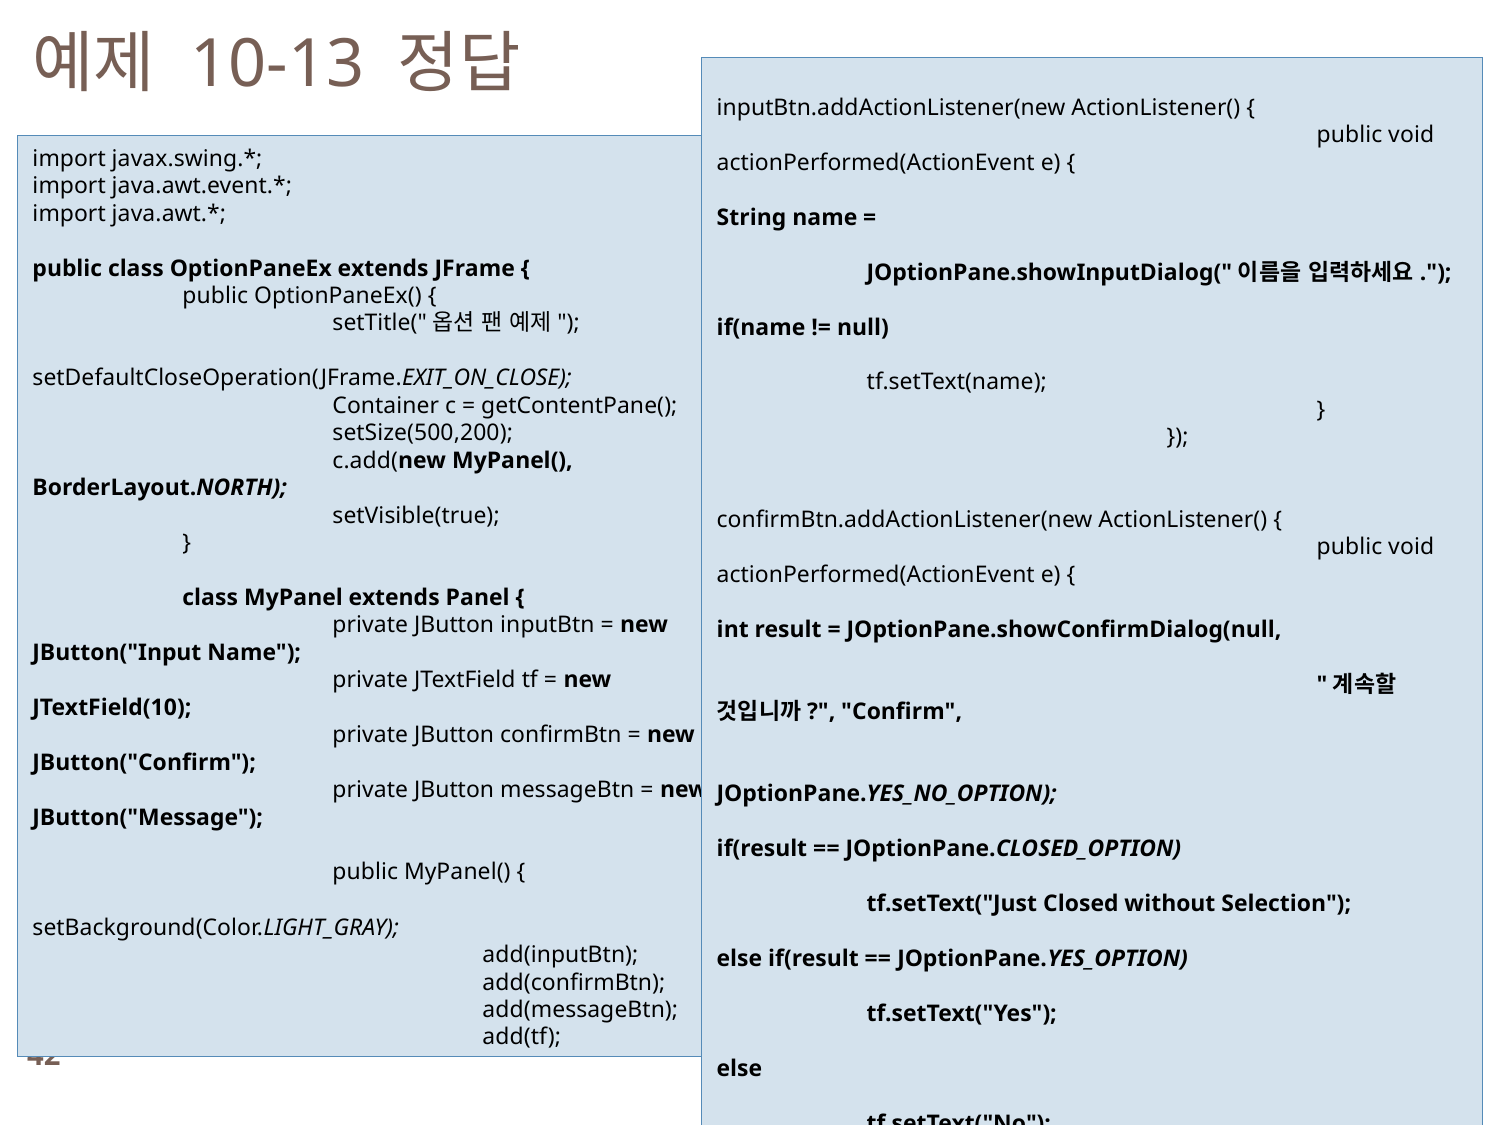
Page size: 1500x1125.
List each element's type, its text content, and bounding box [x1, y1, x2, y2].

text_box inputBtn.addActionListener(new ActionListener() { public void actionPerformed(ActionEvent e) { String name = JOptionPane.showInputDialog("이름을 입력하세요."); if(name != null) tf.setText(name); } }); confirmBtn.addActionListener(new ActionListener() { public void actionPerformed(ActionEvent e) { int result = JOptionPane.showConfirmDialog(null, "계속할 것입니까?", "Confirm", JOptionPane.YES_NO_OPTION); if(result == JOptionPane.CLOSED_OPTION) tf.setText("Just Closed without Selection"); else if(result == JOptionPane.YES_OPTION) tf.setText("Yes"); else tf.setText("No"); } }); messageBtn.addActionListener(new ActionListener() { public void actionPerformed(ActionEvent e) { JOptionPane.showMessageDialog(null, "조심하세요", "Message", JOptionPane.ERROR_MESSAGE); } }); } } public static void main(String [] args) { new OptionPaneEx(); } } [701, 57, 1483, 1125]
title 예제 10-13 정답 [17, 4, 1500, 116]
slide_number 42 [0, 1025, 88, 1088]
text_box import javax.swing.*; import java.awt.event.*; import java.awt.*; public class OptionPaneEx extends JFrame { public OptionPaneEx() { setTitle("옵션 팬 예제"); setDefaultCloseOperation(JFrame.EXIT_ON_CLOSE); Container c = getContentPane(); setSize(500,200); c.add(new MyPanel(), BorderLayout.NORTH); setVisible(true); } class MyPanel extends Panel { private JButton inputBtn = new JButton("Input Name"); private JTextField tf = new JTextField(10); private JButton confirmBtn = new JButton("Confirm"); private JButton messageBtn = new JButton("Message"); public MyPanel() { setBackground(Color.LIGHT_GRAY); add(inputBtn); add(confirmBtn); add(messageBtn); add(tf); [17, 135, 701, 1057]
